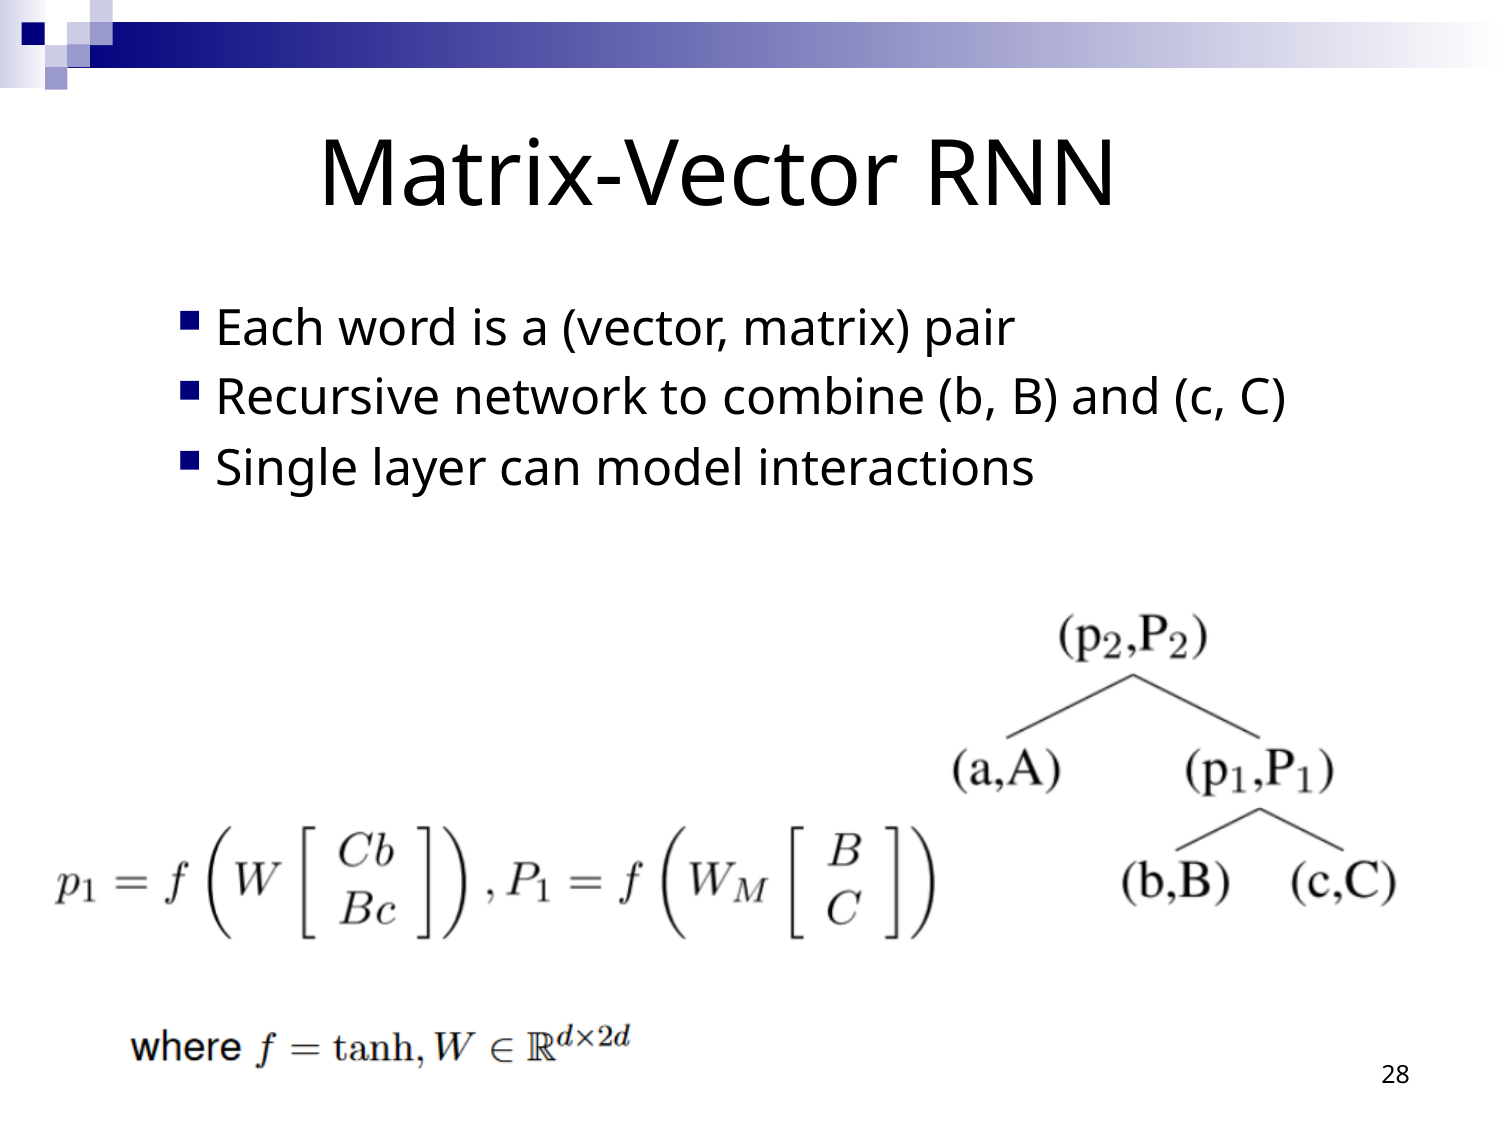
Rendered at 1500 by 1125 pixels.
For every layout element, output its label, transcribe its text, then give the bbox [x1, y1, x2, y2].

picture [0, 599, 1401, 951]
picture [112, 1012, 638, 1076]
list Each word is a (vector, matrix) pair Recursive network to combine (b, B) and (c, C) Single layer can model interactions [12, 287, 1500, 1002]
title Matrix-Vector RNN [137, 59, 1300, 278]
slide_number 28 [1074, 1024, 1426, 1101]
